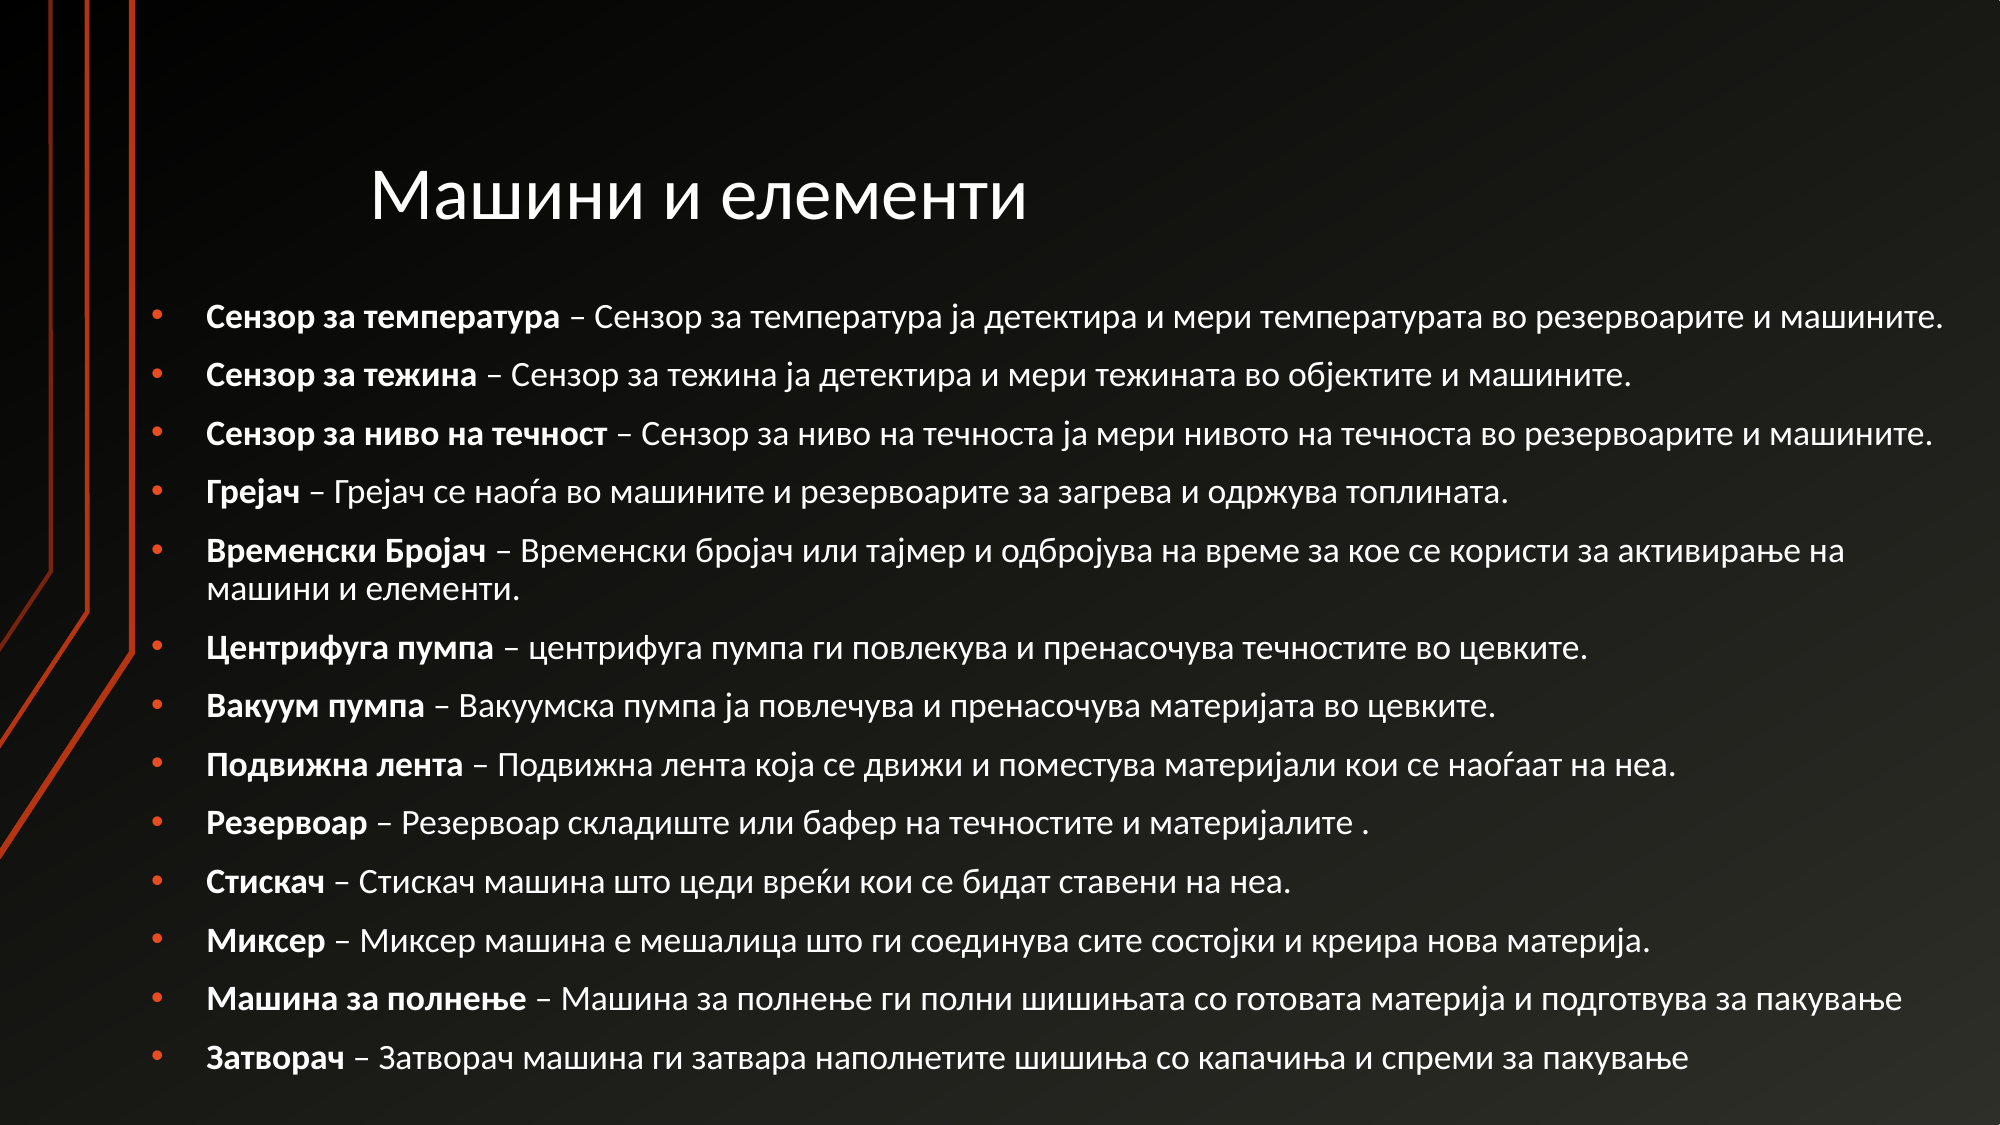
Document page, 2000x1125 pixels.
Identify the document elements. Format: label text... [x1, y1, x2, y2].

title Машини и елементи [199, 45, 1900, 246]
list Сензор за температура – Сензор за температура ја детектира и мери температурата во резервоарите и машините. Сензор за тежина – Сензор за тежина ја детектира и мери тежината во објектите и машините. Сензор за ниво на течност – Сензор за ниво на течноста ја мери нивото на течноста во резервоарите и машините. Грејач – Грејач се наоѓа во машините и резервоарите за загрева и одржува топлината. Временски Бројач – Временски бројач или тајмер и одбројува на време за кое се користи за активирање на машини и елементи. Центрифуга пумпа – центрифуга пумпа ги повлекува и пренасочува течностите во цевките. Вакуум пумпа – Вакуумска пумпа ја повлечува и пренасочува материјата во цевките. Подвижна лента – Подвижна лента која се движи и поместува материјали кои се наоѓаат на неа. Резервоар – Резервоар складиште или бафер на течностите и материјалите . Стискач – Стискач машина што цеди вреќи кои се бидат ставени на неа. Миксер – Миксер машина е мешалица што ги соединува сите состојки и креира нова материја. Машина за полнење – Машина за полнење ги полни шишињата со готовата материја и подготвува за пакување Затворач – Затворач машина ги затвара наполнетите шишиња со капачиња и спреми за пакување [130, 287, 1969, 1125]
